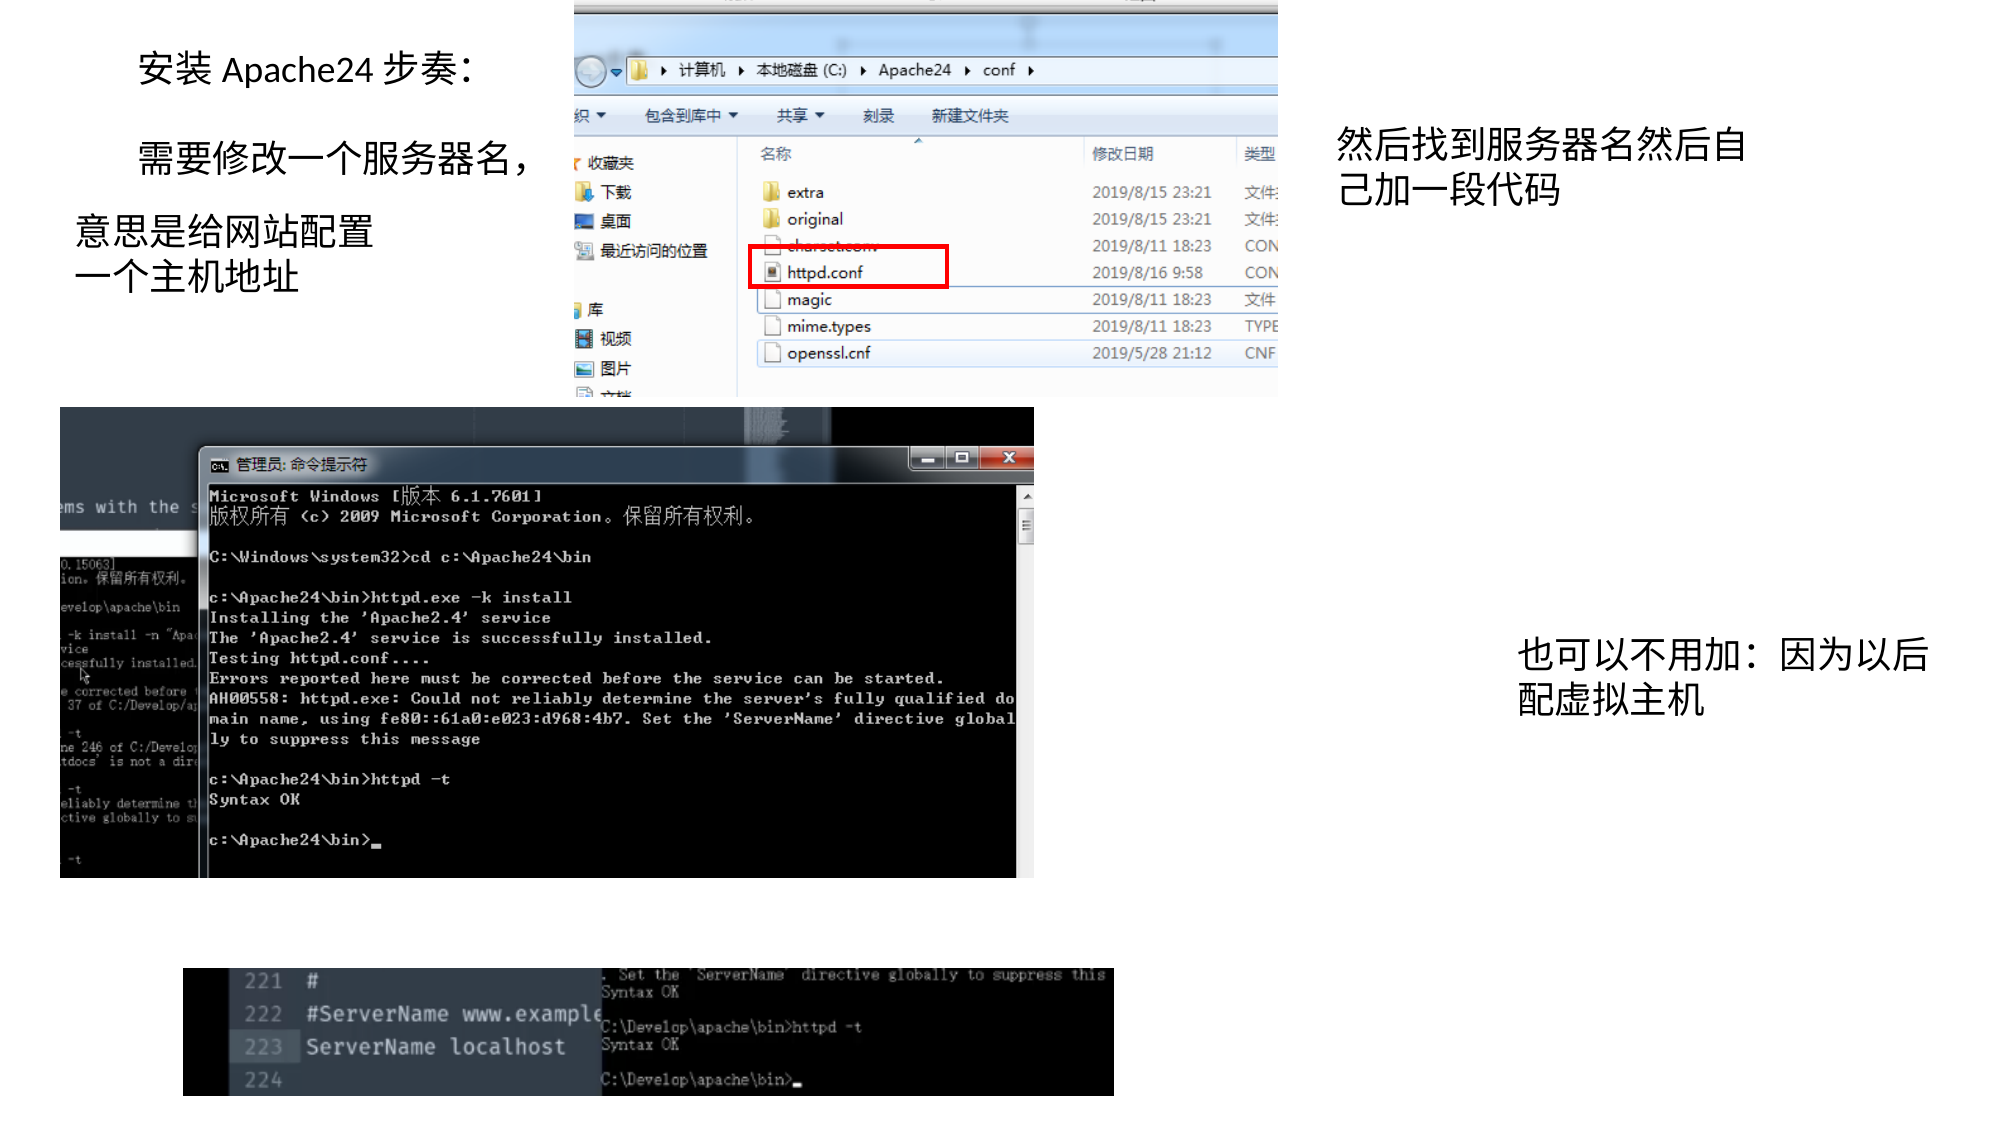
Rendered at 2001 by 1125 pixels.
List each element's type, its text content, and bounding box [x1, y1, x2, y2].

picture [183, 968, 1114, 1096]
text_box 安装Apache24步奏： 需要修改一个服务器名， [123, 37, 573, 188]
text_box 意思是给网站配置一个主机地址 [60, 200, 401, 306]
text_box 也可以不用加：因为以后配虚拟主机 [1502, 623, 1948, 729]
picture [60, 407, 1034, 878]
text_box 然后找到服务器名然后自己加一段代码 [1321, 113, 1768, 219]
picture [573, 0, 1278, 397]
